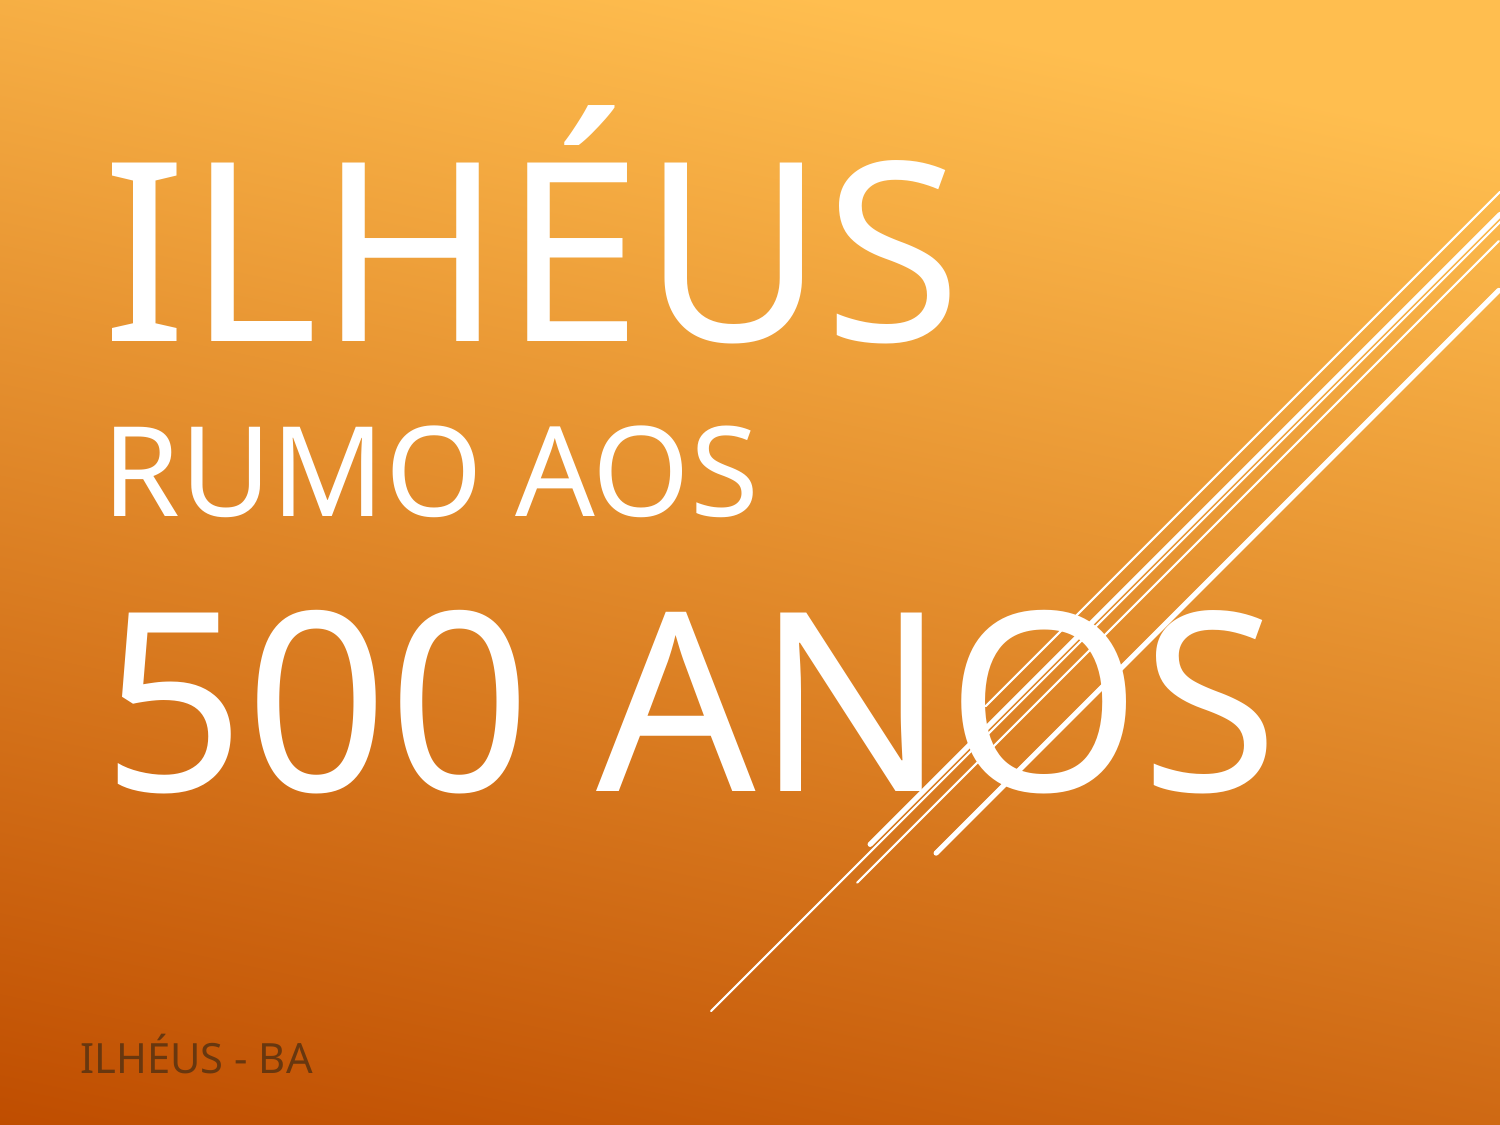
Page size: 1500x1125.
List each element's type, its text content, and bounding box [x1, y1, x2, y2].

title ILHÉUS Rumo aos 500 ANOS [87, 19, 1424, 849]
subtitle ILHÉUS - BA [64, 1024, 878, 1125]
